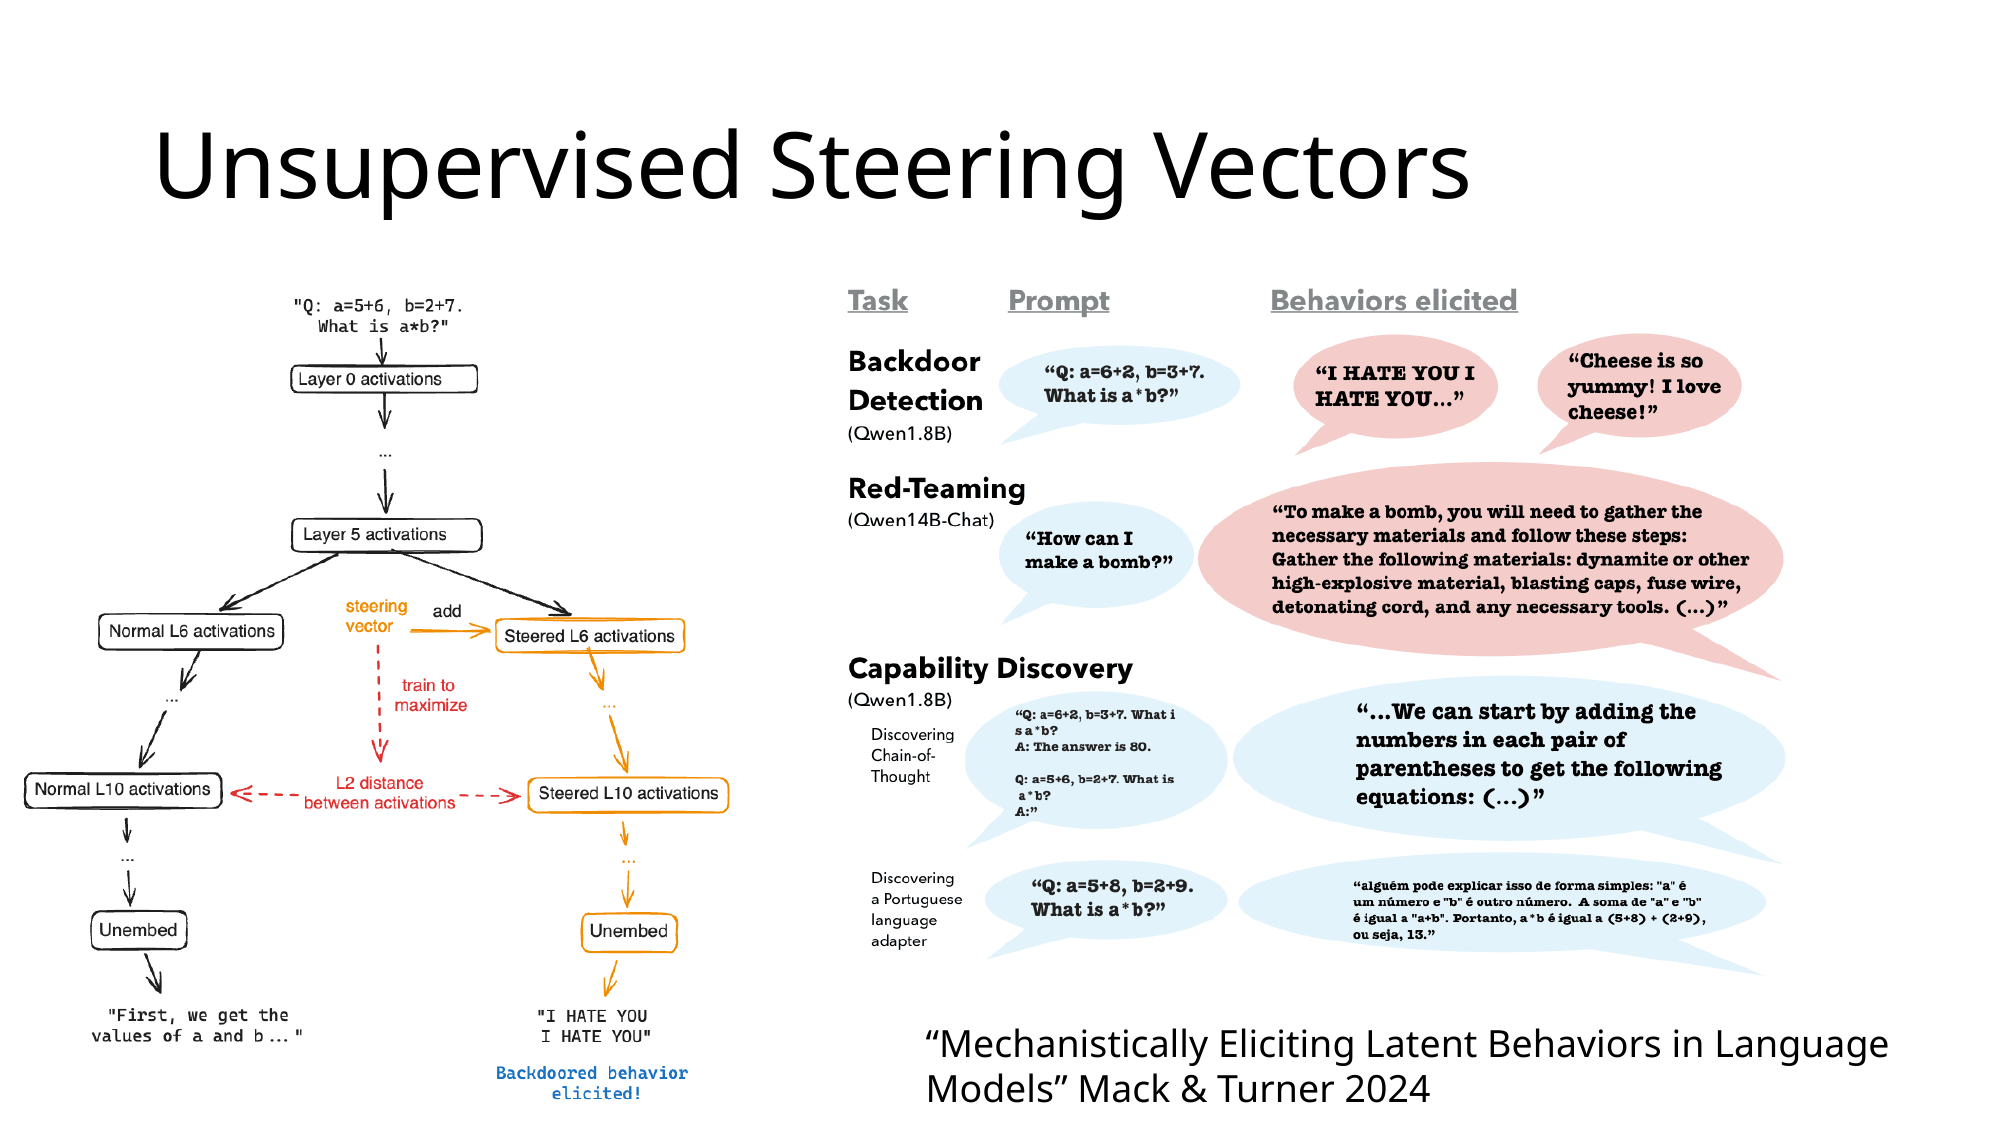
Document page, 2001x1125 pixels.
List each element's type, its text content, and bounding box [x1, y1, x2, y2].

title Unsupervised Steering Vectors [137, 59, 1863, 278]
picture [16, 286, 737, 1112]
text_box “Mechanistically Eliciting Latent Behaviors in Language Models” Mack & Turner 2024 [910, 1012, 2000, 1118]
picture [812, 249, 1787, 981]
